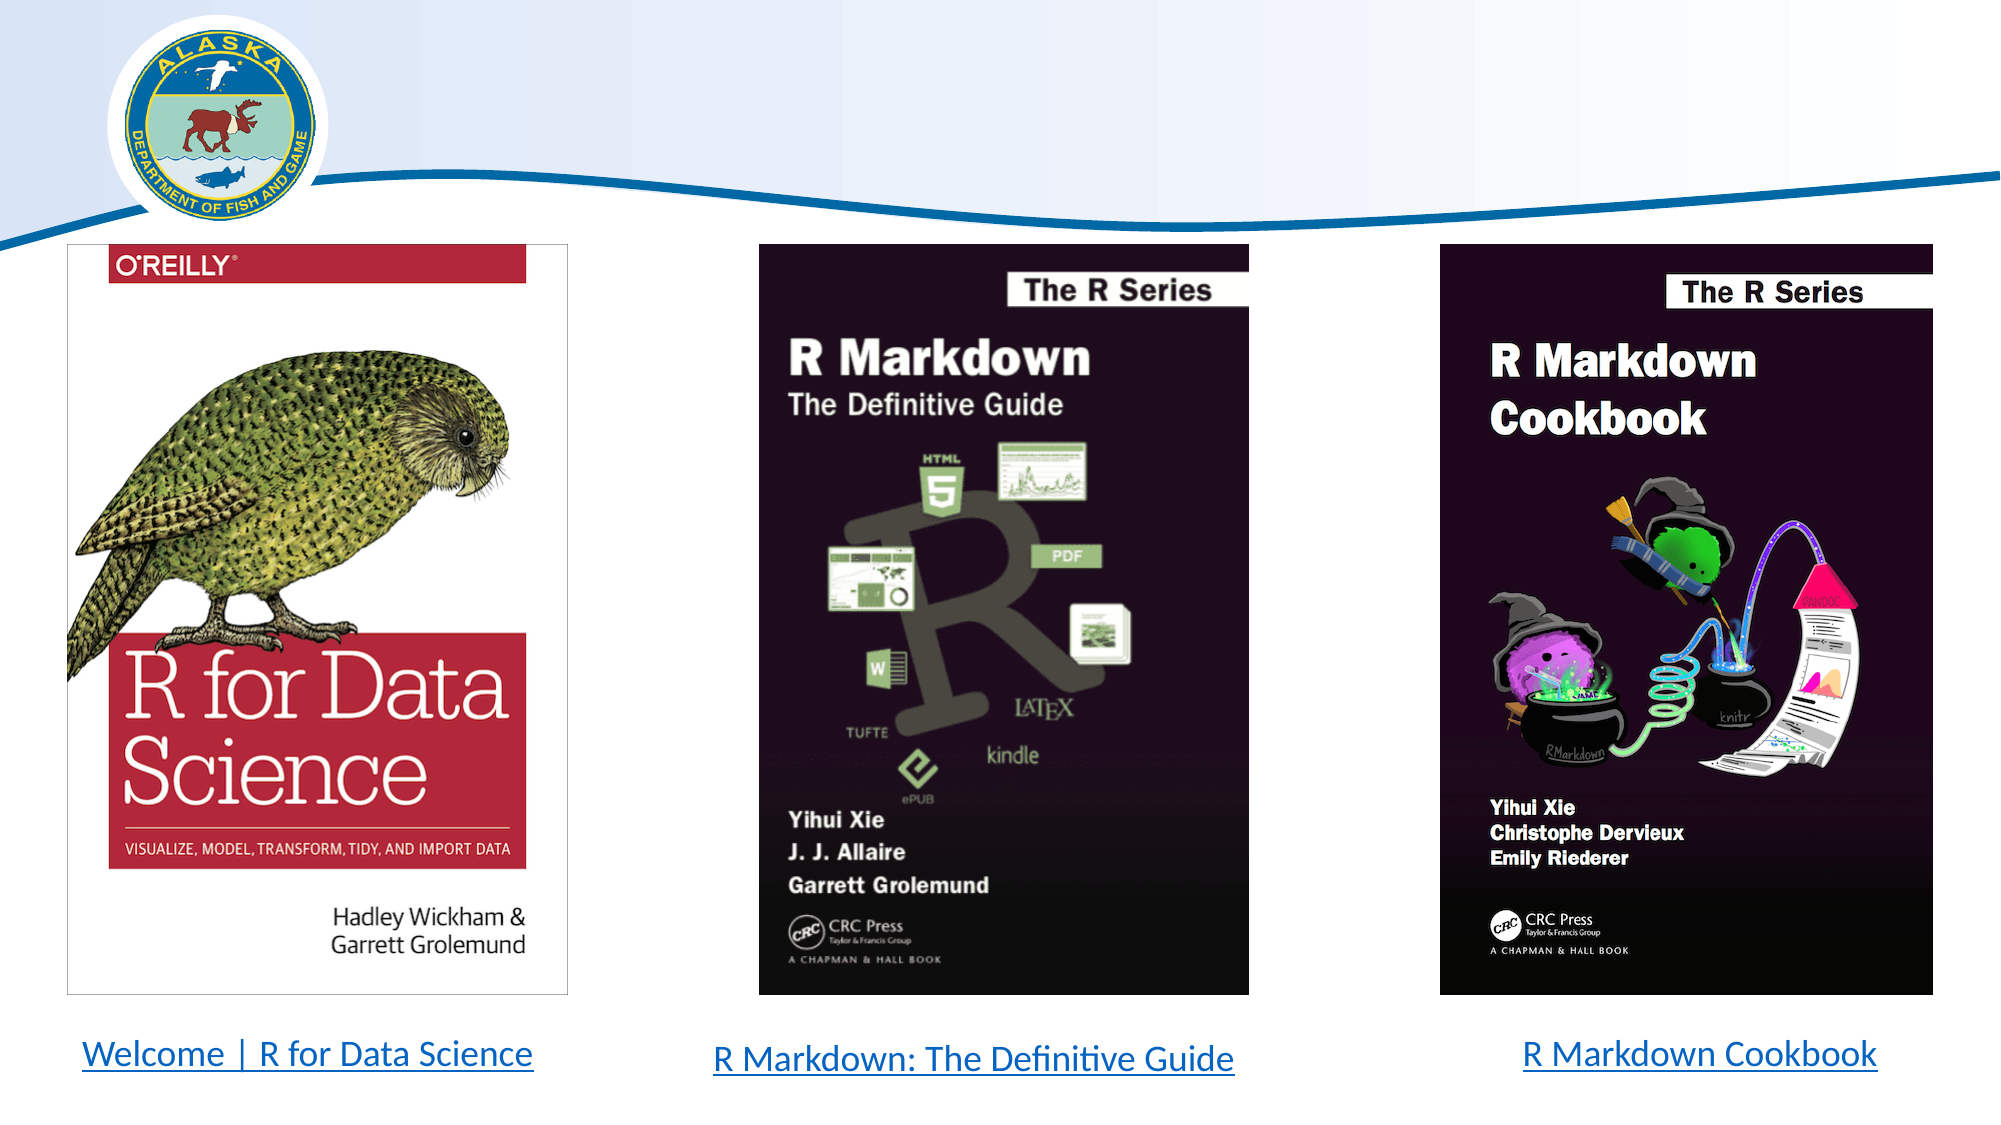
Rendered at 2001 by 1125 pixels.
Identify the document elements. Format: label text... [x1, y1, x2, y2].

picture [35, 17, 404, 231]
text_box Welcome | R for Data Science [67, 1022, 568, 1082]
text_box R Markdown: The Definitive Guide [698, 1026, 1310, 1086]
text_box R Markdown Cookbook [1507, 1022, 2000, 1082]
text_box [67, 244, 1933, 995]
